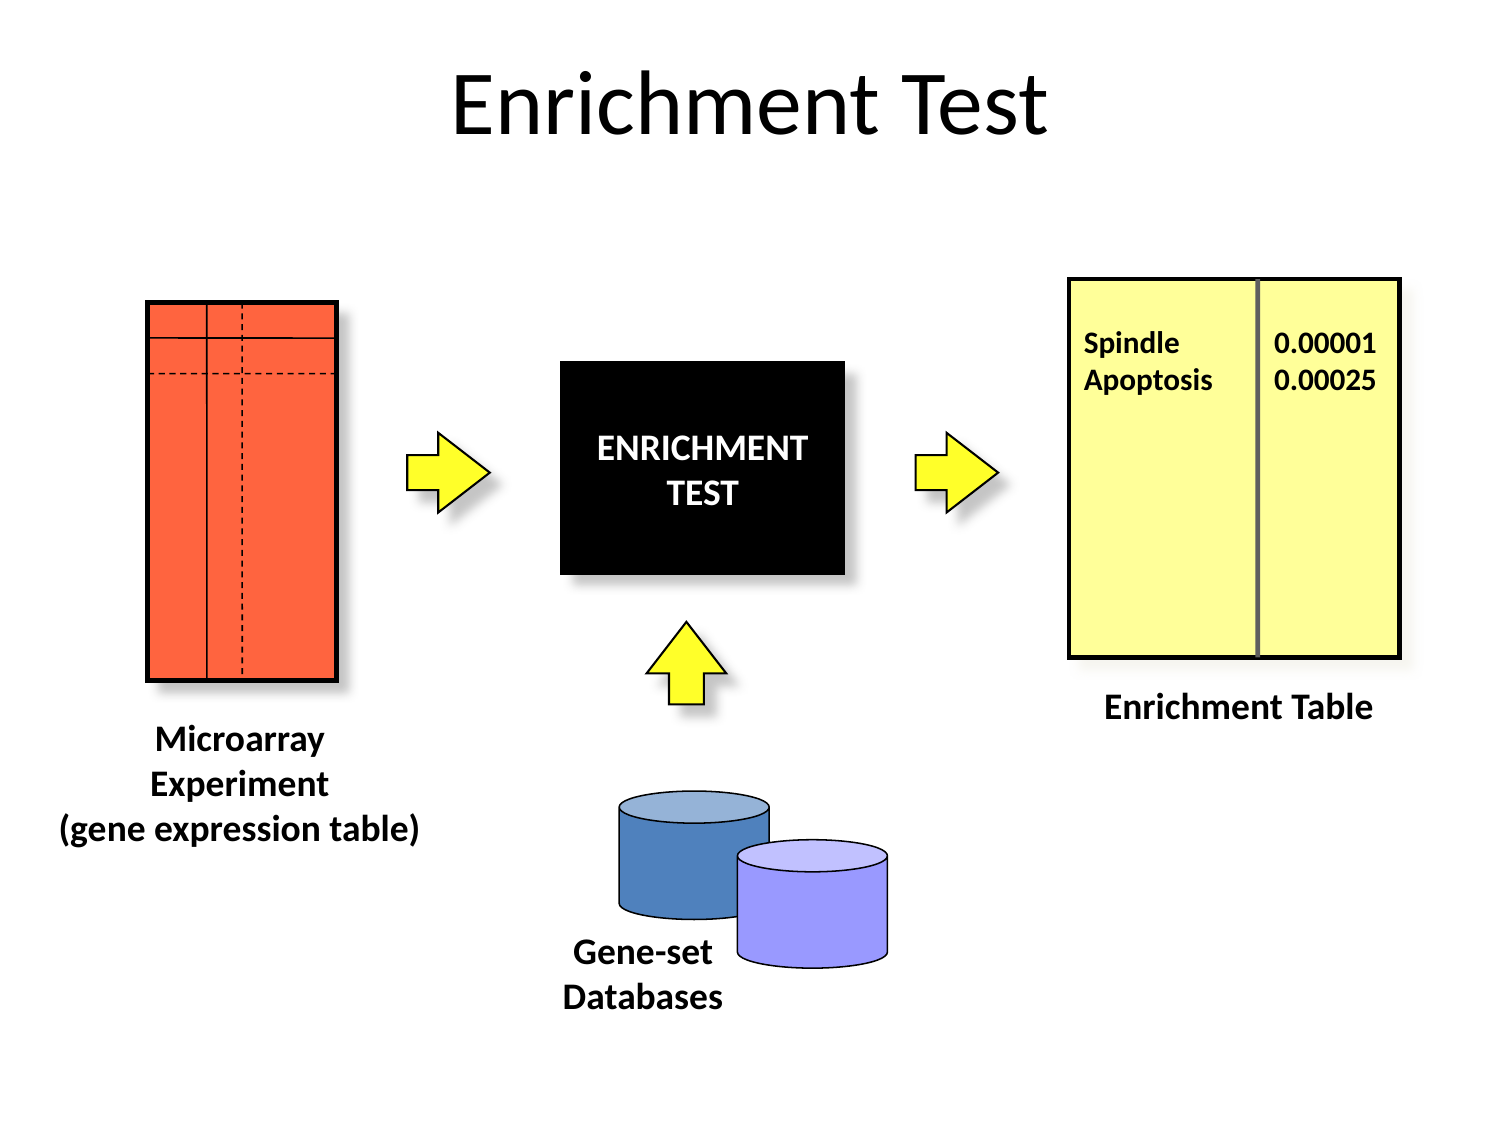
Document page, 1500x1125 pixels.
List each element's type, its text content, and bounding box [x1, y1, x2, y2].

text_box [1258, 405, 1400, 658]
text_box [915, 432, 999, 513]
title Results [620, 791, 770, 823]
text_box [737, 839, 888, 968]
title Enrichment Test [75, 45, 1425, 150]
text_box [407, 432, 490, 513]
text_box [1258, 279, 1400, 314]
text_box Gene-set Databases [454, 919, 833, 1025]
text_box Microarray Experiment (gene expression table) [39, 706, 441, 856]
text_box [147, 338, 206, 681]
text_box [737, 839, 888, 871]
text_box [646, 621, 727, 705]
text_box Spindle 0.00001 Apoptosis 0.00025 [1258, 314, 1448, 405]
text_box ENRICHMENT TEST [560, 361, 845, 575]
text_box [207, 302, 337, 681]
text_box Spindle 0.00001 Apoptosis 0.00025 [1069, 314, 1257, 405]
text_box [147, 302, 206, 337]
text_box [1068, 279, 1257, 658]
text_box Enrichment Table [1050, 674, 1428, 734]
text_box [619, 791, 770, 919]
